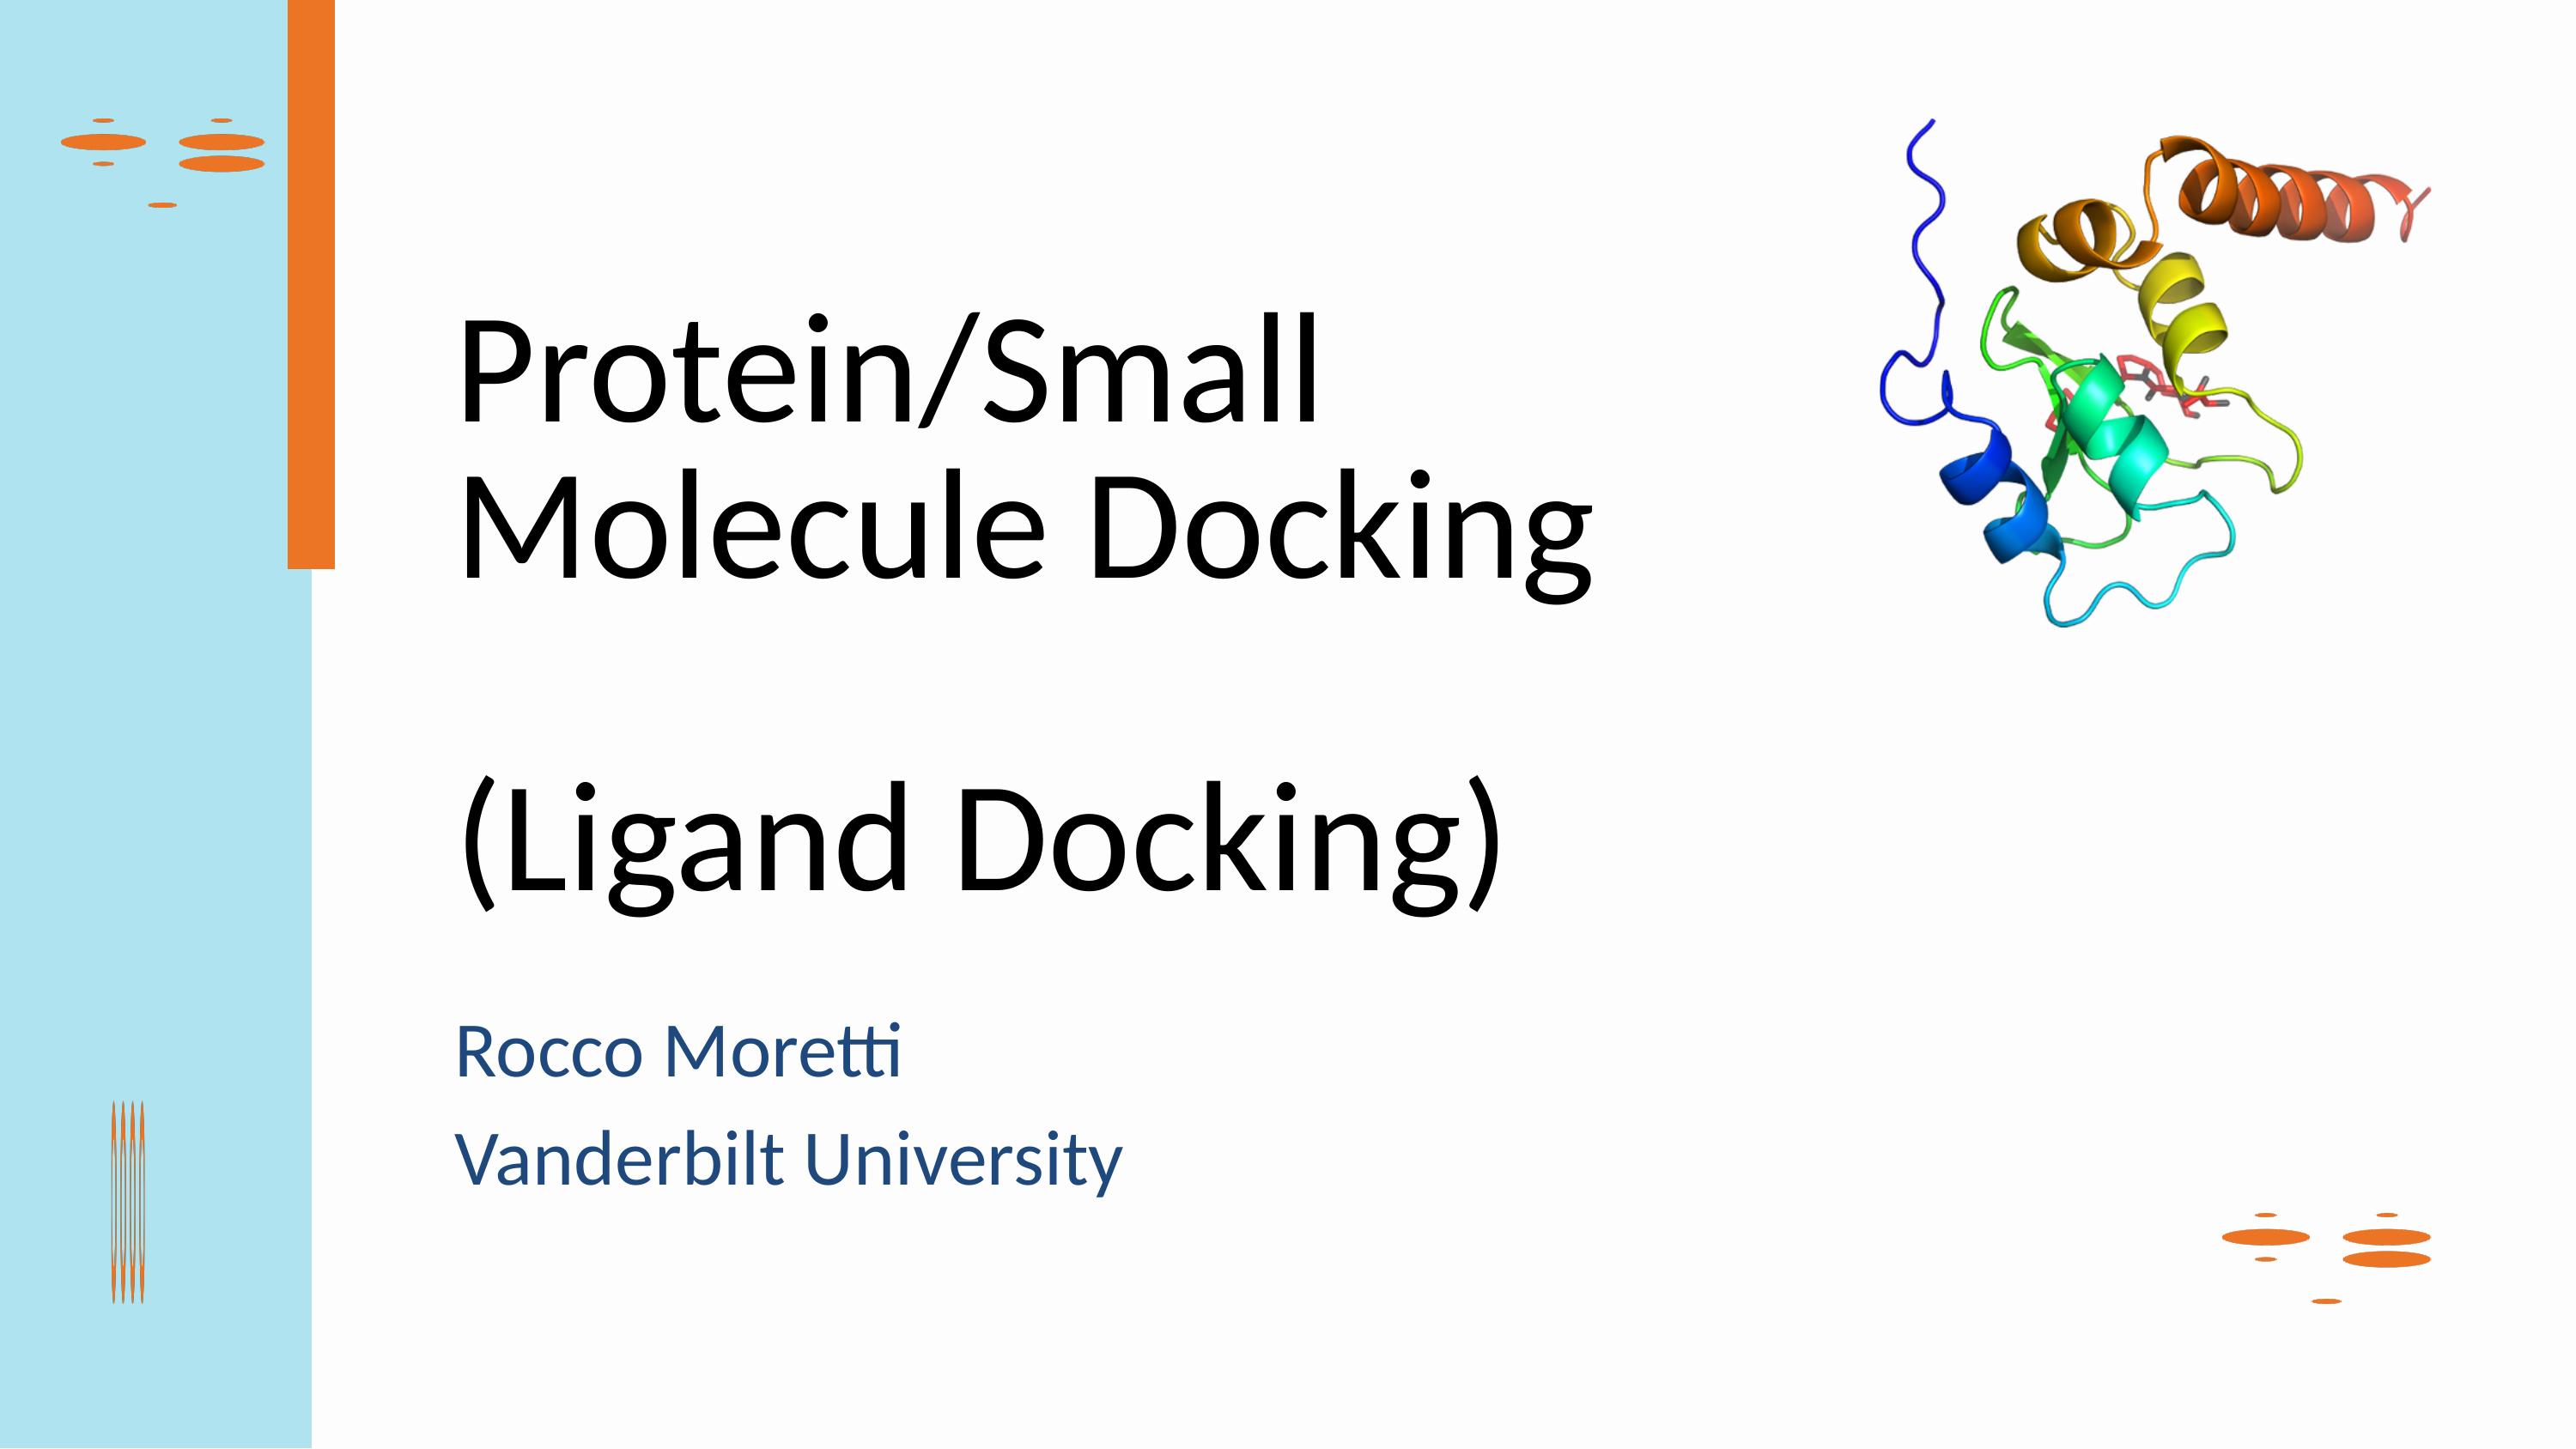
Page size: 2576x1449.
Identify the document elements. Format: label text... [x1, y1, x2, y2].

text_box [2221, 1213, 2432, 1304]
text_box Rocco Moretti Vanderbilt University [454, 997, 1388, 1312]
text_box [15, 250, 607, 298]
text_box [1880, 118, 2432, 628]
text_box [0, 0, 312, 1449]
text_box Protein/Small Molecule Docking (Ligand Docking) [454, 296, 1927, 923]
